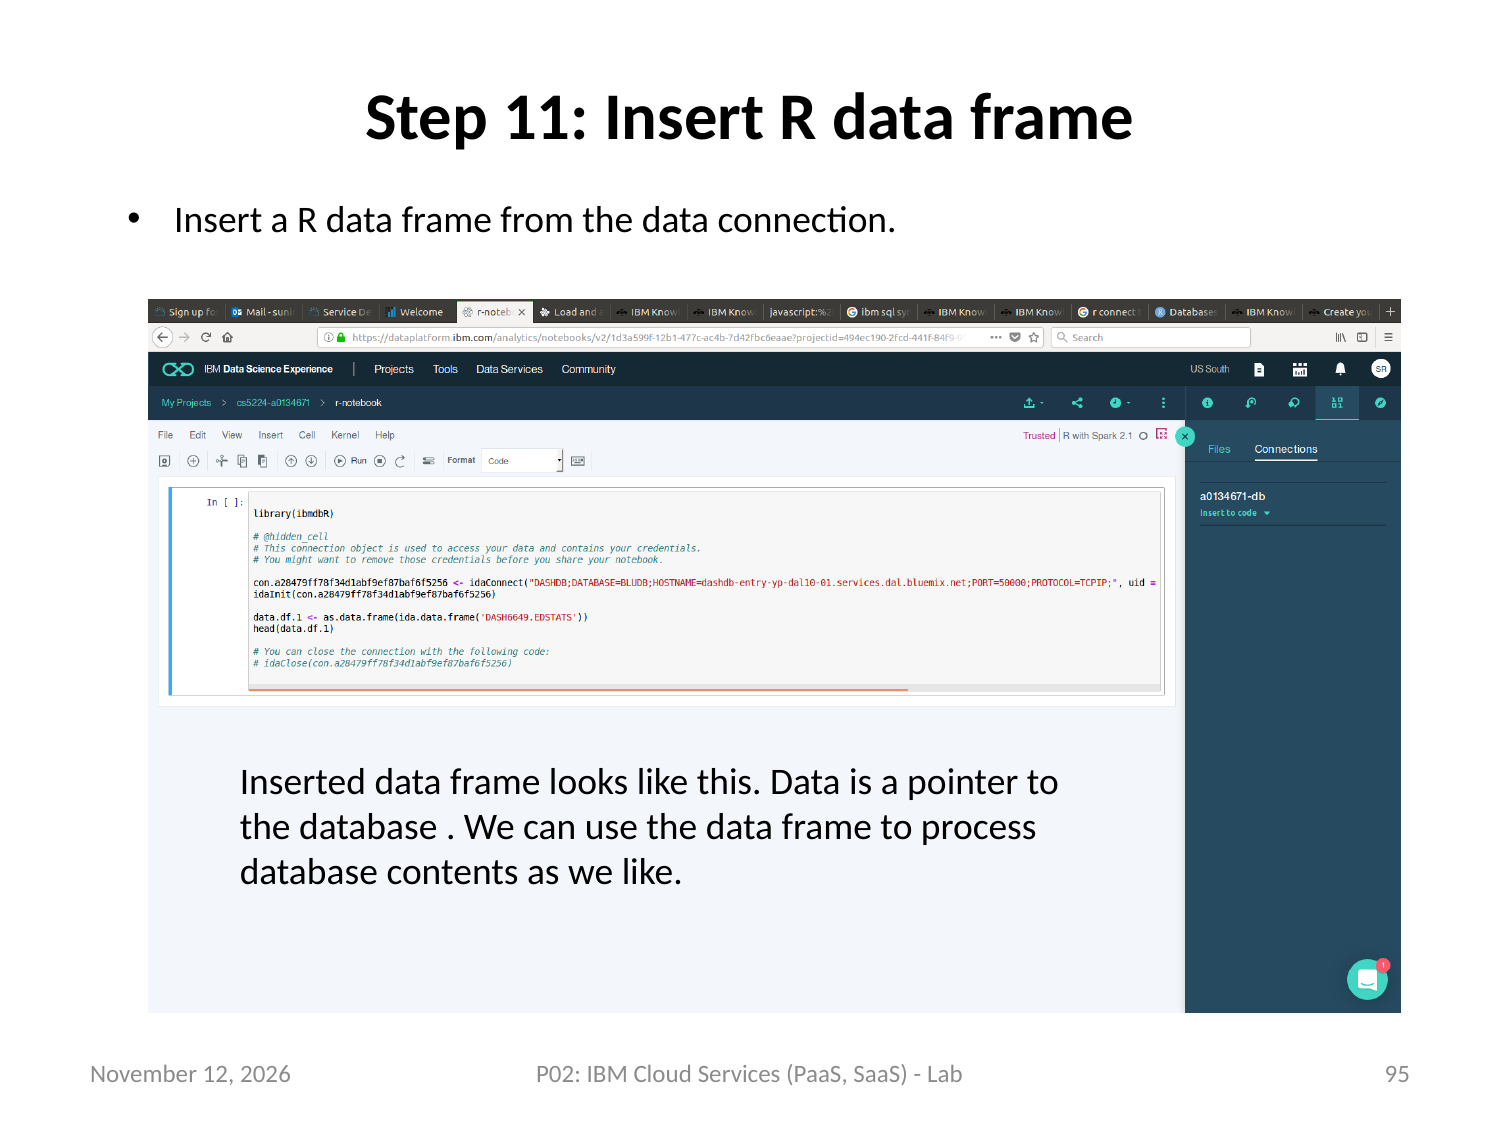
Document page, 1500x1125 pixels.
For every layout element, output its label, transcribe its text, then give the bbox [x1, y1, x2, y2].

footer P02: IBM Cloud Services (PaaS, SaaS) - Lab [512, 1042, 988, 1103]
text_box Insert a R data frame from the data connection. [112, 187, 1400, 248]
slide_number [75, 1042, 425, 1103]
title Step 11: Insert R data frame [75, 19, 1425, 207]
picture [148, 299, 1401, 1013]
slide_number 95 [1074, 1042, 1425, 1103]
